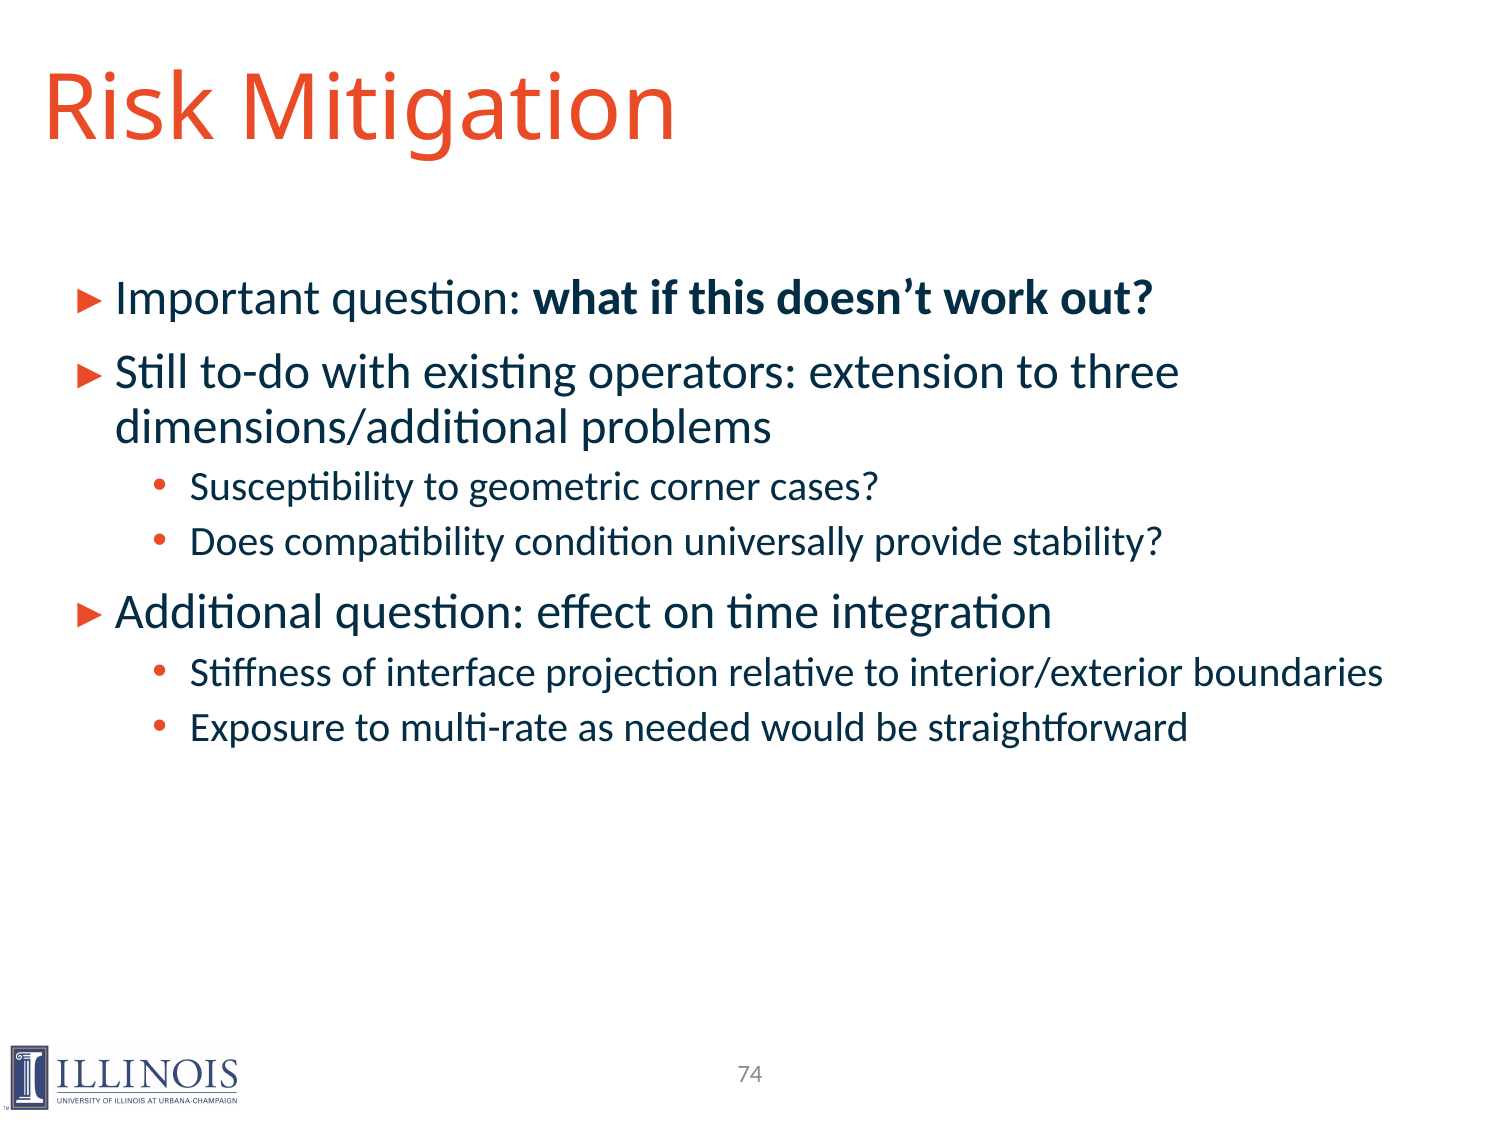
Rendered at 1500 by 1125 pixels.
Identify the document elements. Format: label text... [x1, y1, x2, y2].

slide_number 74 [718, 1042, 782, 1103]
text_box Important question: what if this doesn’t work out? Still to-do with existing operators: extension to three dimensions/additional problems Susceptibility to geometric corner cases? Does compatibility condition universally provide stability? Additional question: effect on time integration Stiffness of interface projection relative to interior/exterior boundaries Exposure to multi-rate as needed would be straightforward [62, 182, 1407, 1016]
title Risk Mitigation [26, 36, 1438, 183]
picture [0, 1042, 241, 1113]
